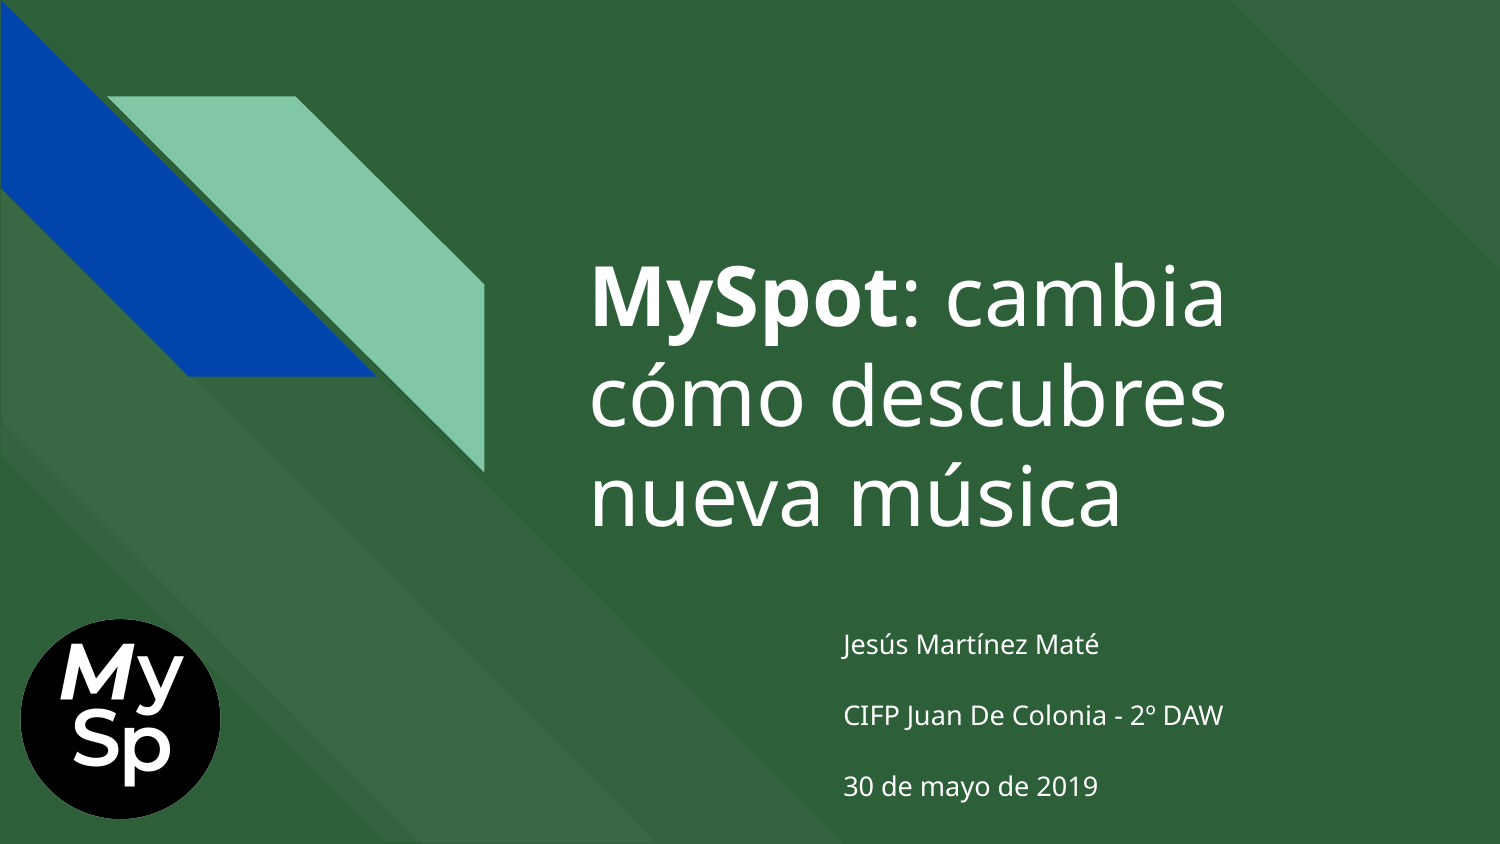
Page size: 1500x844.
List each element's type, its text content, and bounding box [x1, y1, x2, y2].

title MySpot: cambia cómo descubres nueva música [573, 227, 1434, 544]
picture [0, 593, 250, 844]
subtitle Jesús Martínez Maté CIFP Juan De Colonia - 2º DAW 30 de mayo de 2019 [828, 608, 1483, 808]
